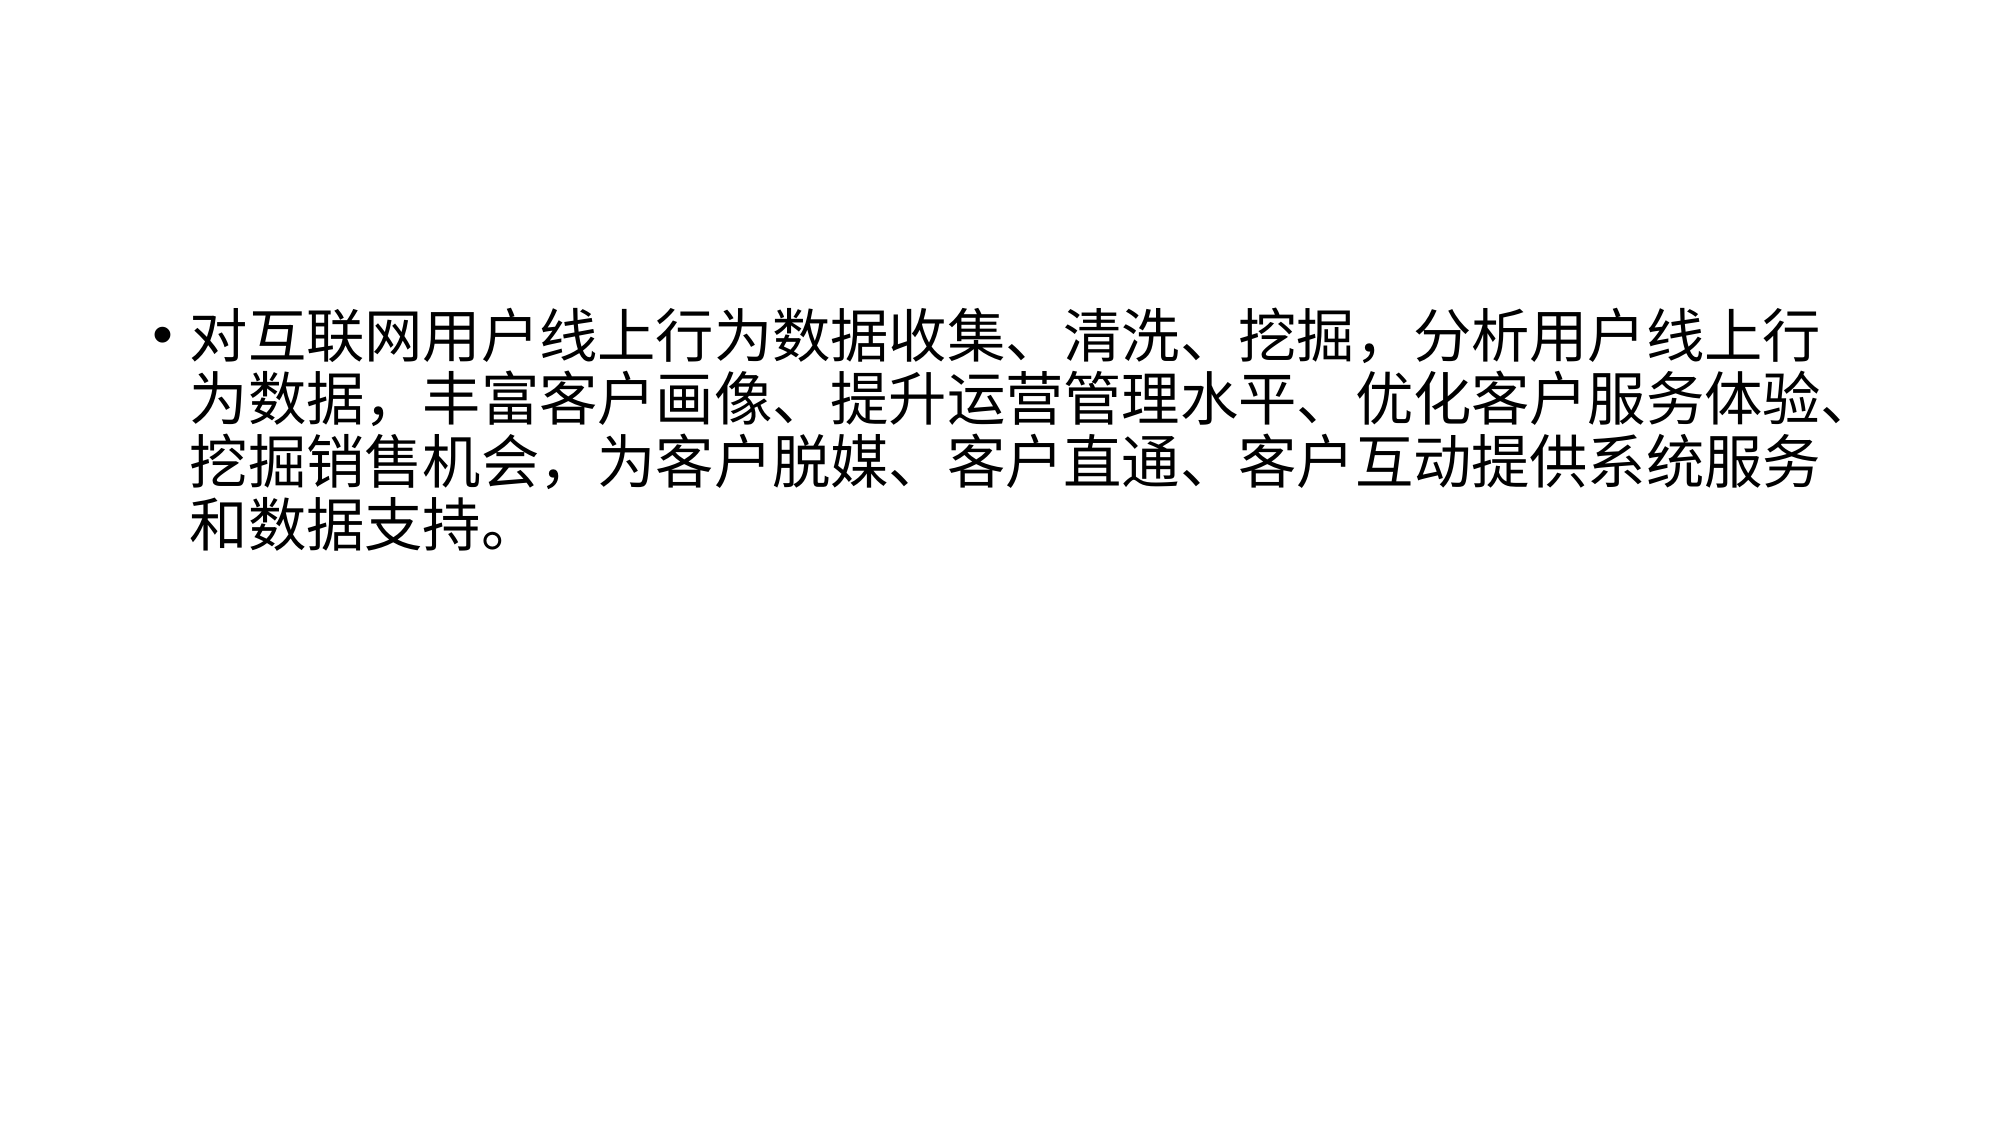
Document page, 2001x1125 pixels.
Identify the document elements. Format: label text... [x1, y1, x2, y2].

list 对互联网用户线上行为数据收集、清洗、挖掘，分析用户线上行为数据，丰富客户画像、提升运营管理水平、优化客户服务体验、挖掘销售机会，为客户脱媒、客户直通、客户互动提供系统服务和数据支持。 [137, 299, 1863, 1014]
